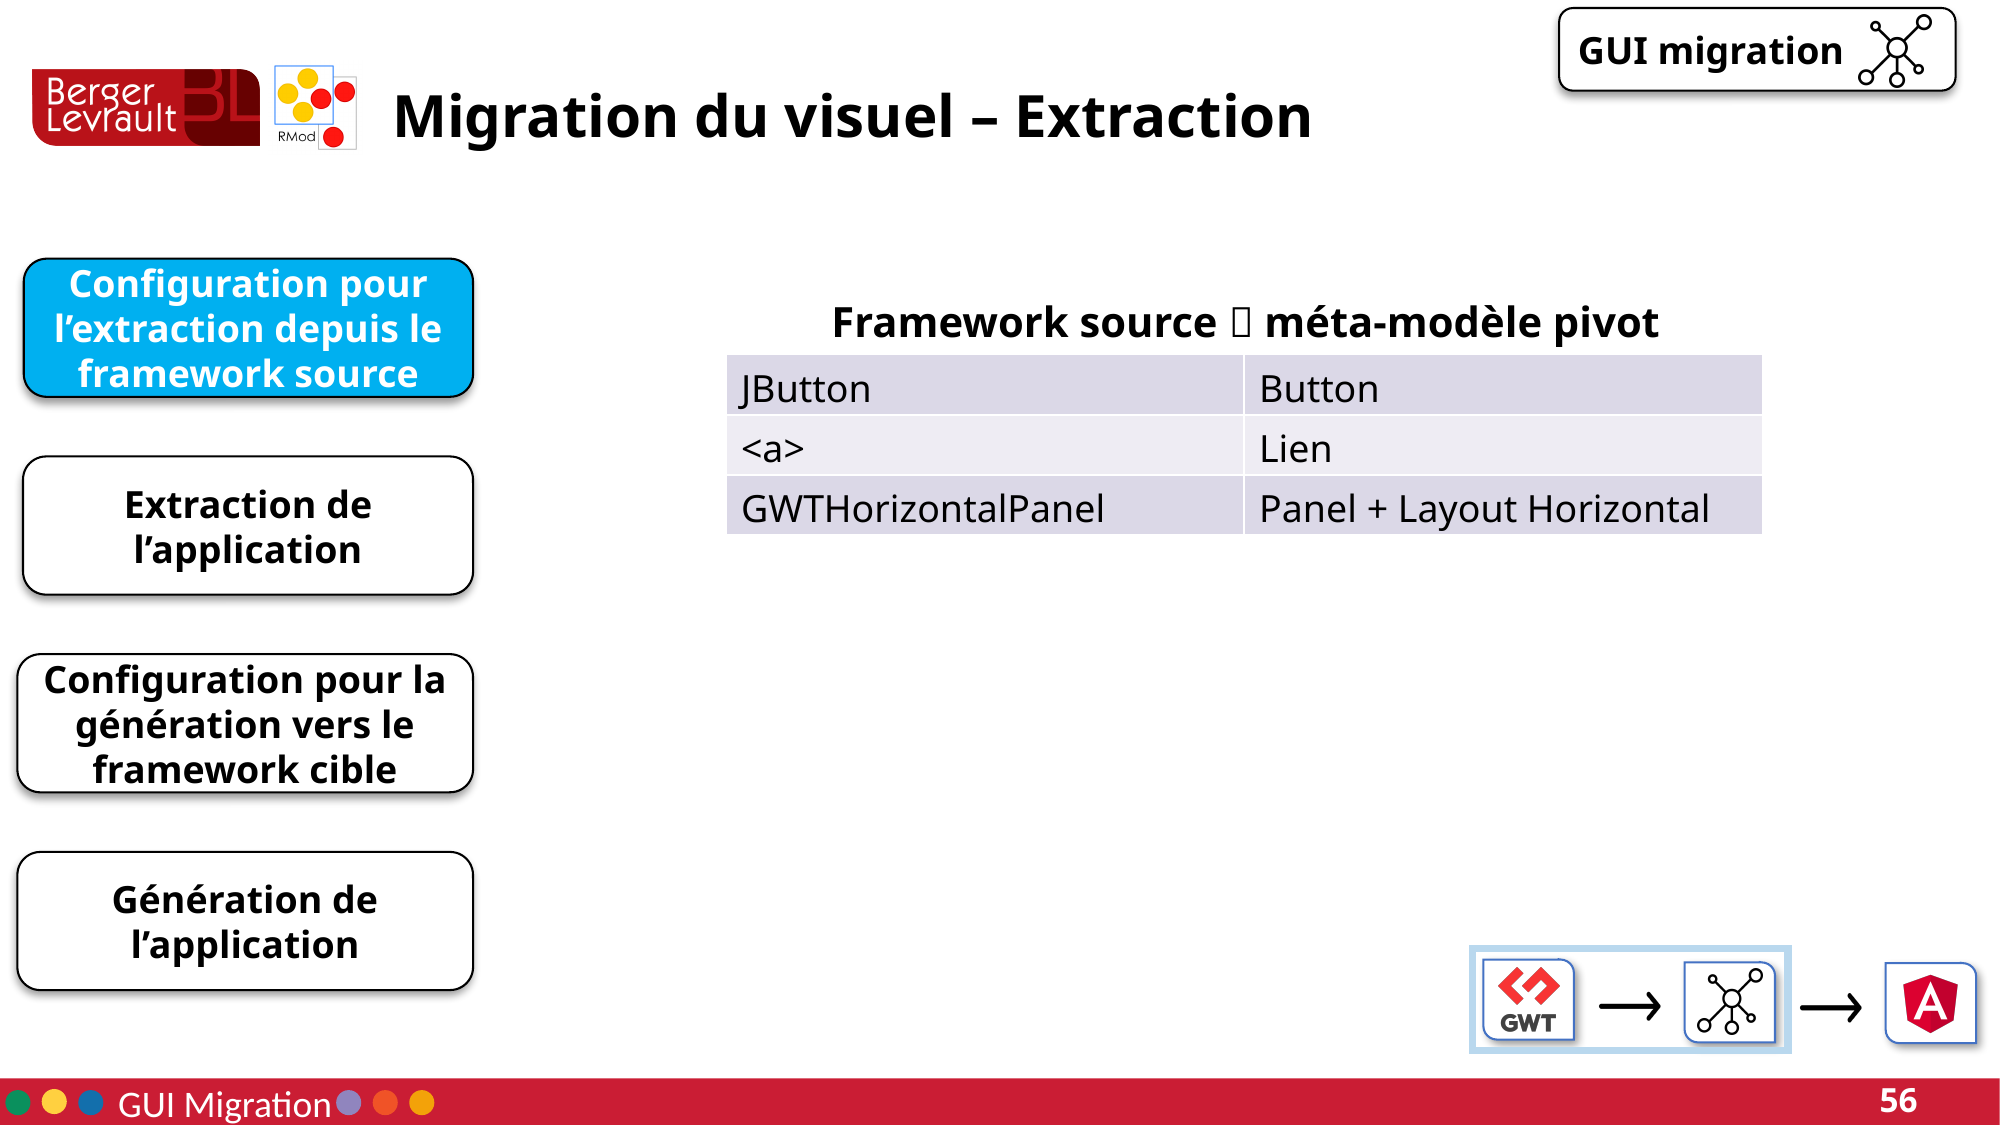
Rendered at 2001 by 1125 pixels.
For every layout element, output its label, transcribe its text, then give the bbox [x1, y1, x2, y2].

text_box [41, 1088, 67, 1115]
text_box Configuration pour l’extraction depuis le framework source [22, 257, 475, 398]
table_cell Panel + Layout Horizontal [1245, 476, 1762, 534]
text_box Génération de l’application [16, 850, 475, 992]
text_box [4, 1089, 32, 1117]
picture [32, 69, 260, 146]
table_cell Lien [1245, 416, 1762, 474]
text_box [1684, 962, 1776, 1043]
text_box Extraction de l’application [21, 455, 475, 596]
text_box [1559, 7, 1956, 91]
picture [1789, 967, 1872, 1049]
table_header Button [1245, 355, 1762, 414]
text_box Configuration pour la génération vers le framework cible [16, 653, 475, 794]
title Migration du visuel – Extraction [377, 79, 1906, 183]
table_cell <a> [727, 416, 1243, 474]
picture [268, 60, 363, 155]
table_header JButton [727, 355, 1243, 414]
text_box [408, 1089, 436, 1117]
text_box Framework source  méta-modèle pivot [816, 288, 1733, 354]
slide_number 56 [1832, 1078, 1965, 1125]
text_box [1472, 947, 1789, 1052]
table_cell GWTHorizontalPanel [727, 476, 1243, 534]
text_box [77, 1089, 103, 1117]
picture [1588, 973, 1671, 1040]
text_box GUI Migration [103, 1072, 398, 1125]
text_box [1483, 959, 1574, 1040]
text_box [1885, 963, 1977, 1044]
